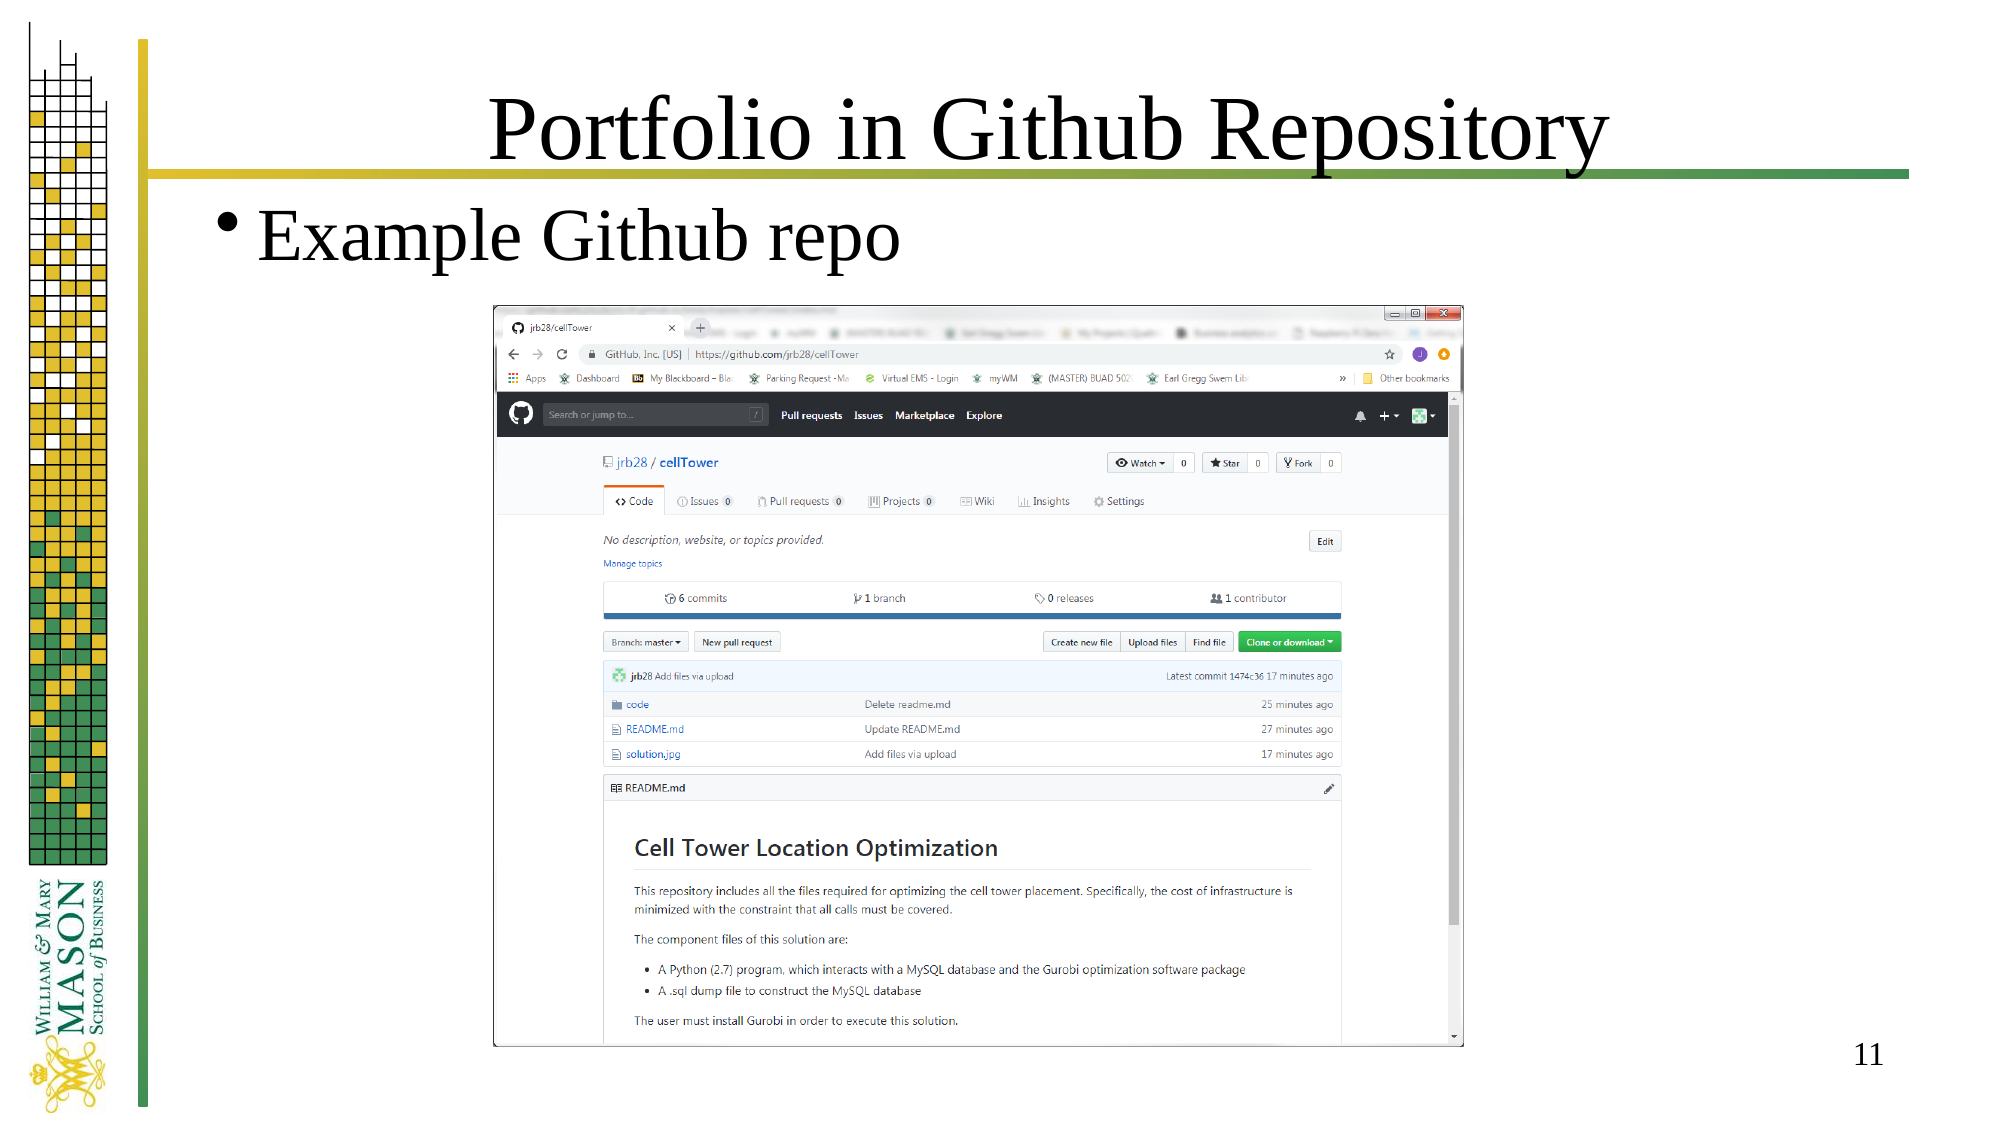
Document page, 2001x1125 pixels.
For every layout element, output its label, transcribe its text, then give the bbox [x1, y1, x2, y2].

list Example Github repo [200, 177, 1900, 1005]
picture [29, 879, 107, 1113]
title Portfolio in Github Repository [200, 45, 1900, 177]
picture [493, 305, 1464, 1048]
slide_number 11 [1398, 1024, 1901, 1103]
